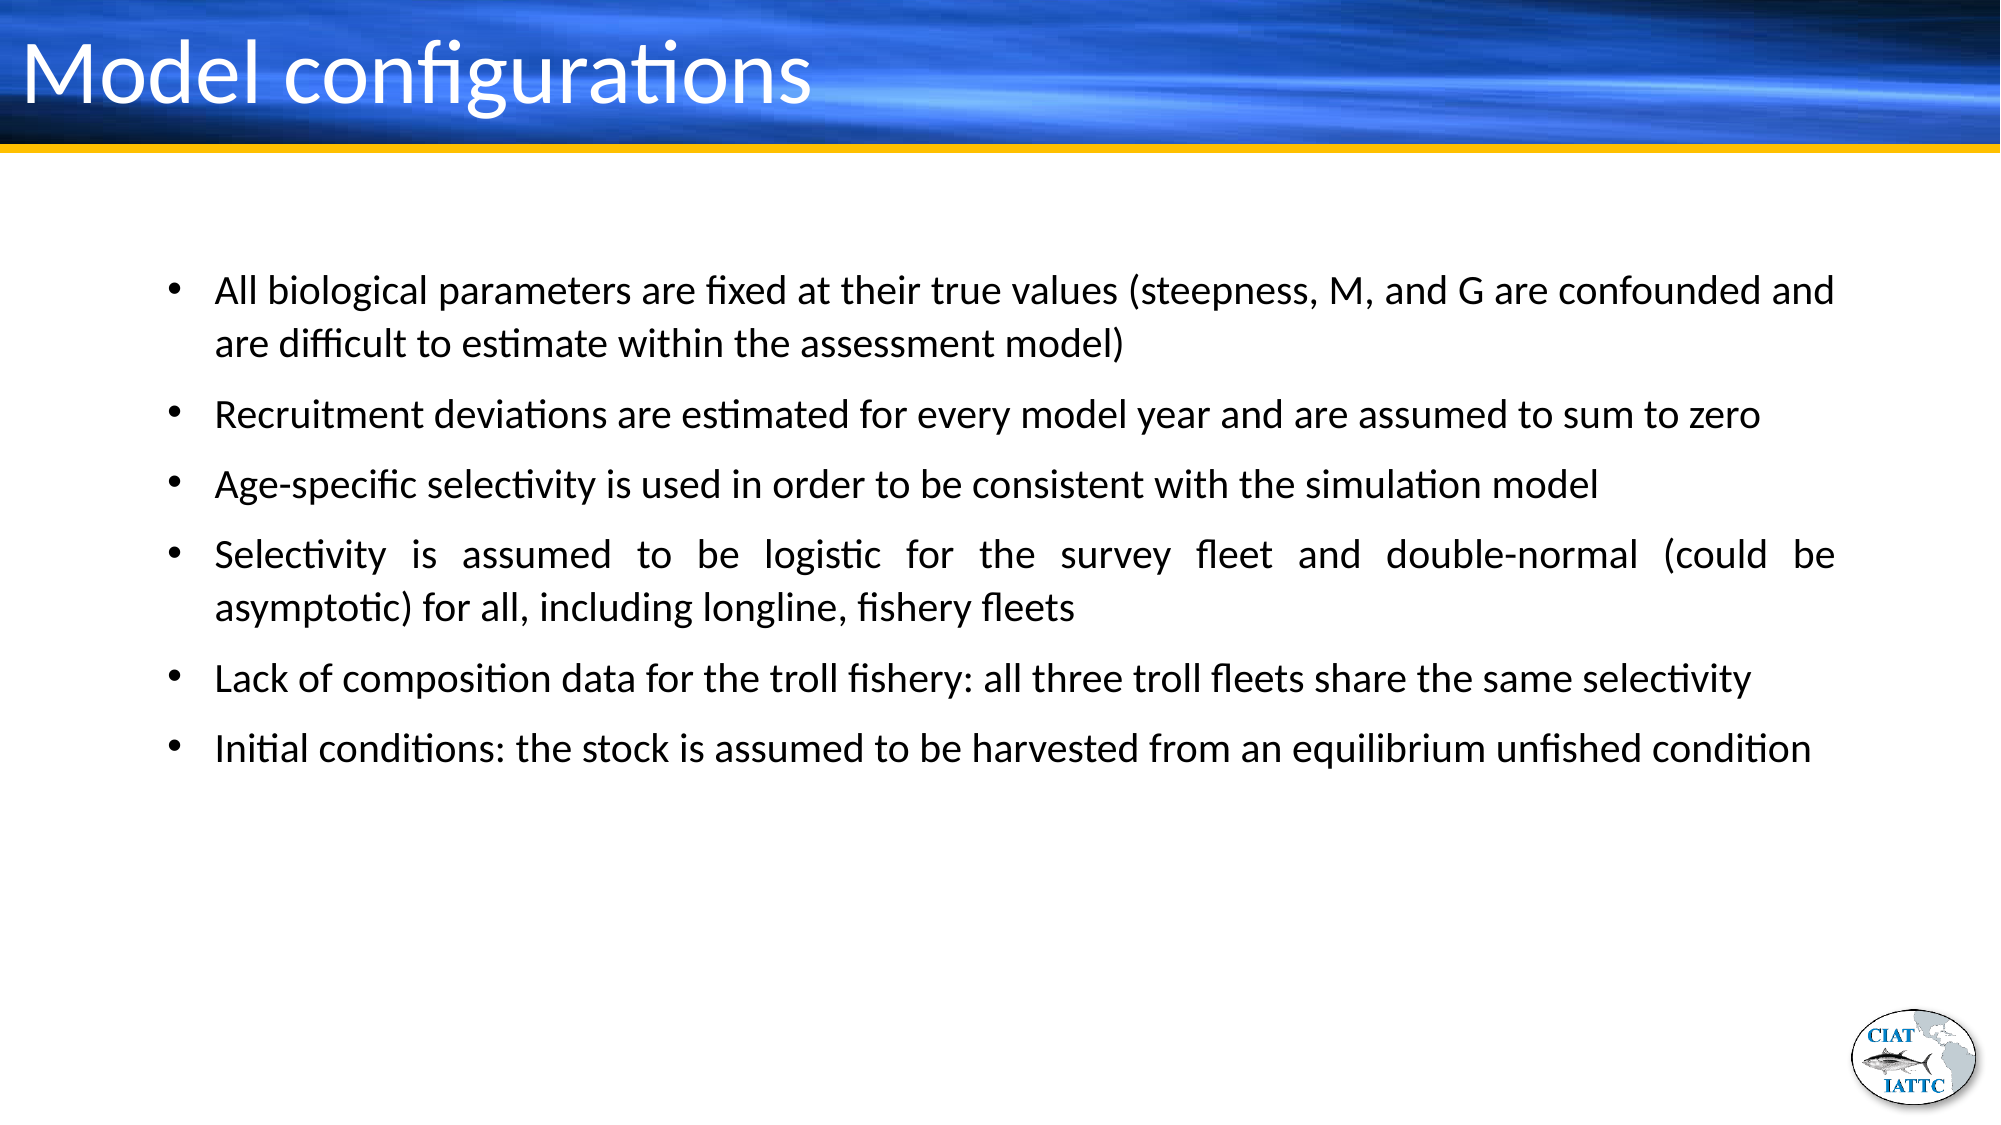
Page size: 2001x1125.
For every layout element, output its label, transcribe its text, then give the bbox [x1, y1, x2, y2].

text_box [0, 0, 2000, 148]
text_box All biological parameters are fixed at their true values (steepness, M, and G are confounded and are difficult to estimate within the assessment model) Recruitment deviations are estimated for every model year and are assumed to sum to zero Age-specific selectivity is used in order to be consistent with the simulation model Selectivity is assumed to be logistic for the survey fleet and double-normal (could be asymptotic) for all, including longline, fishery fleets Lack of composition data for the troll fishery: all three troll fleets share the same selectivity Initial conditions: the stock is assumed to be harvested from an equilibrium unfished condition [152, 251, 1852, 1022]
picture [1851, 1009, 1976, 1106]
